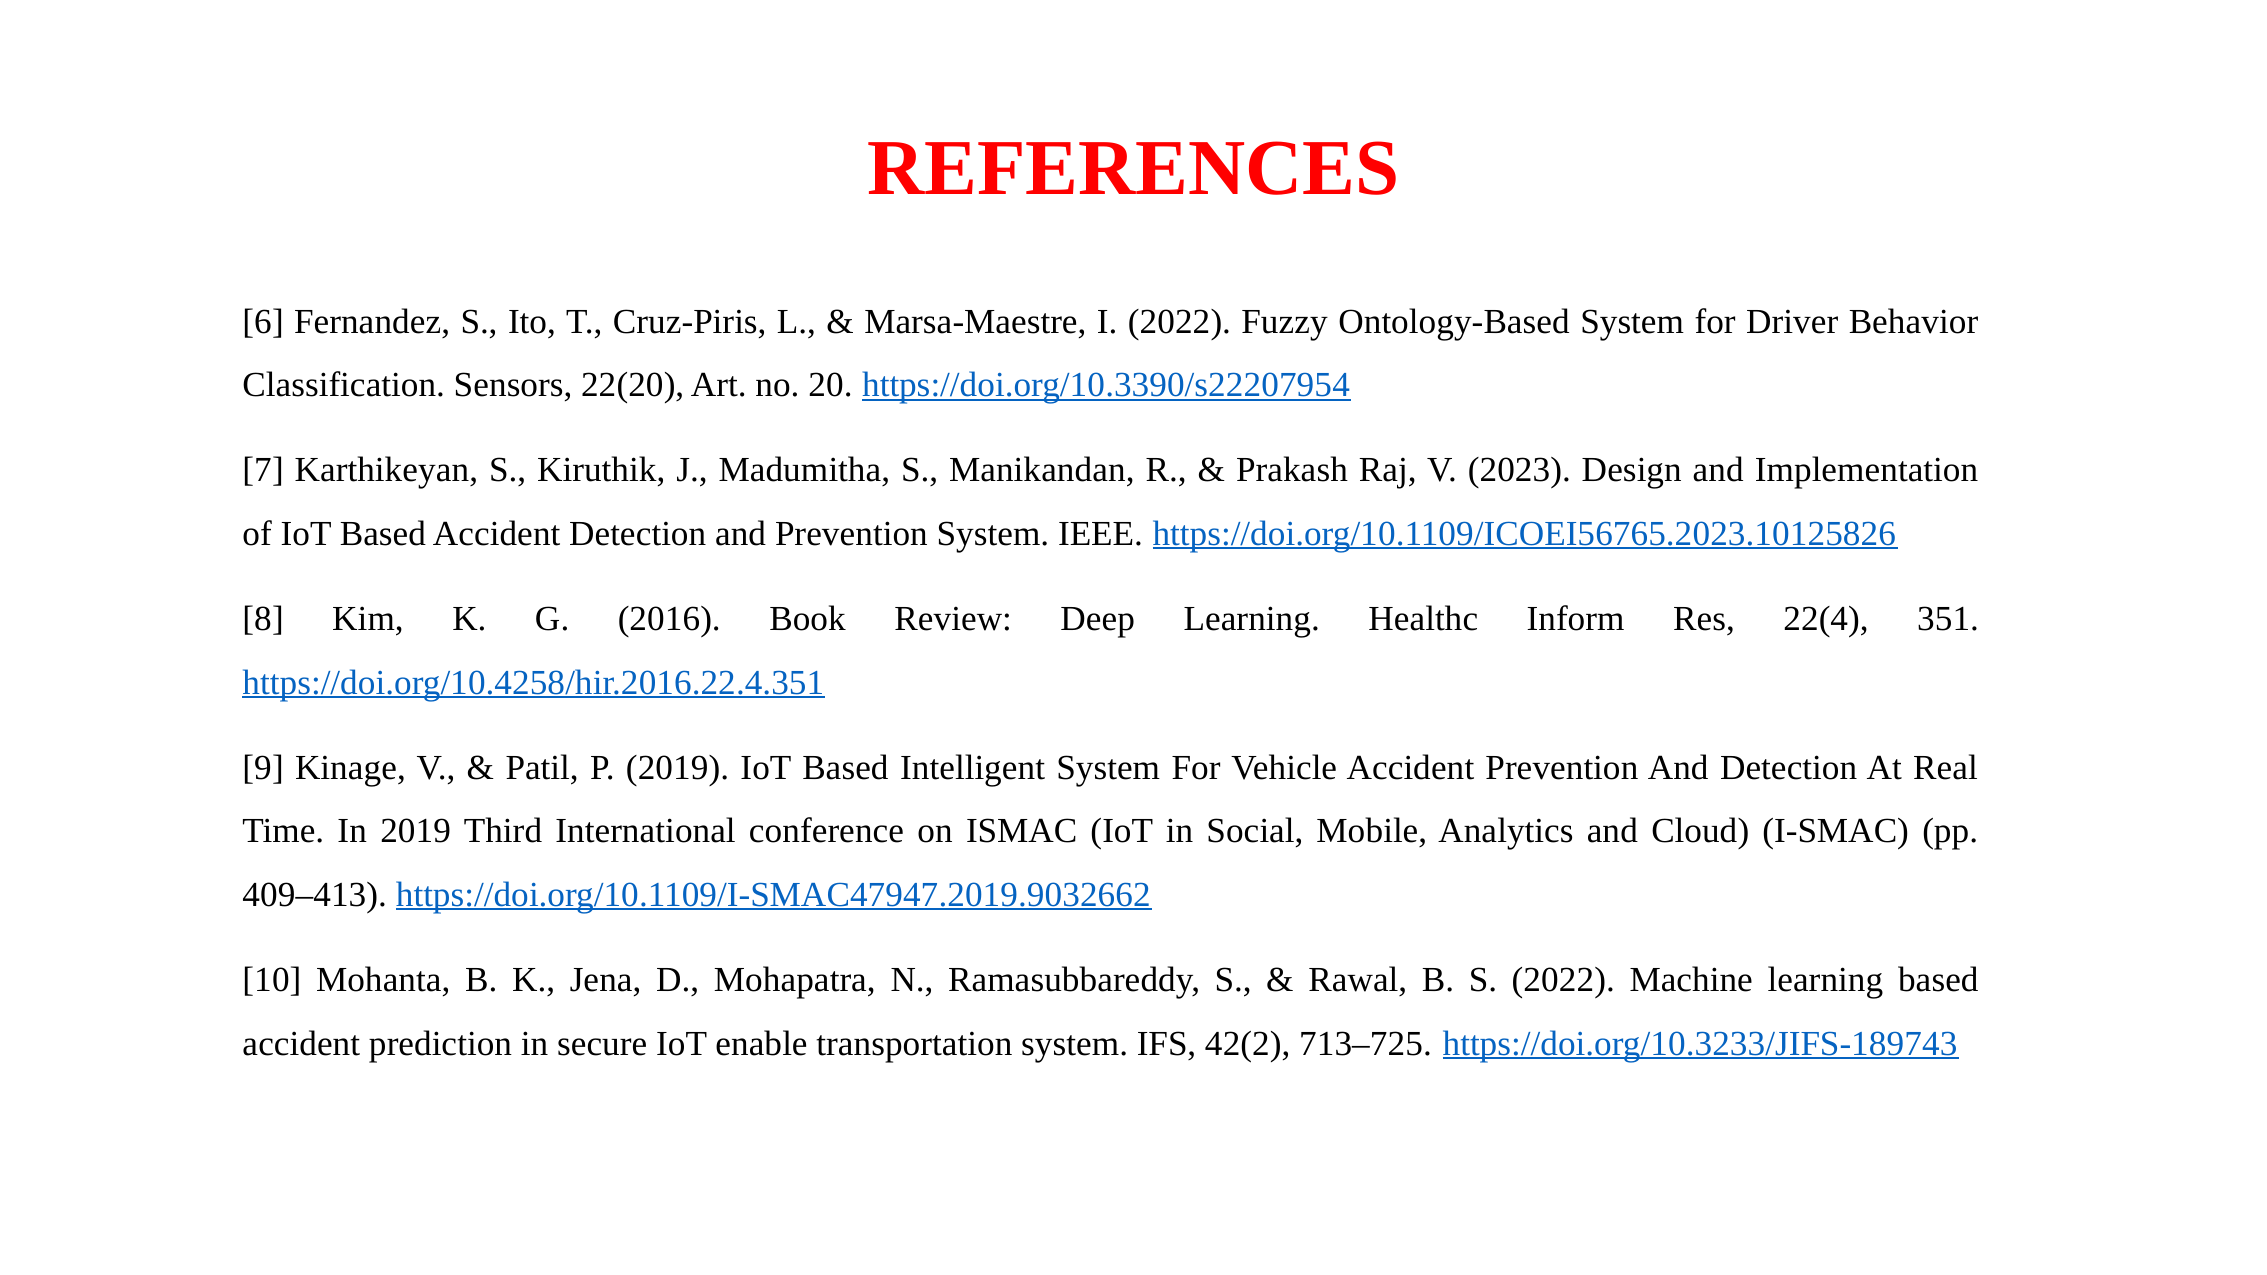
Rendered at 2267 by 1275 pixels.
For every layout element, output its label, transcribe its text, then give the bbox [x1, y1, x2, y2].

list [6] Fernandez, S., Ito, T., Cruz-Piris, L., & Marsa-Maestre, I. (2022). Fuzzy Ontology-Based System for Driver Behavior Classification. Sensors, 22(20), Art. no. 20. https://doi.org/10.3390/s22207954 [7] Karthikeyan, S., Kiruthik, J., Madumitha, S., Manikandan, R., & Prakash Raj, V. (2023). Design and Implementation of IoT Based Accident Detection and Prevention System. IEEE. https://doi.org/10.1109/ICOEI56765.2023.10125826 [8] Kim, K. G. (2016). Book Review: Deep Learning. Healthc Inform Res, 22(4), 351. https://doi.org/10.4258/hir.2016.22.4.351 [9] Kinage, V., & Patil, P. (2019). IoT Based Intelligent System For Vehicle Accident Prevention And Detection At Real Time. In 2019 Third International conference on ISMAC (IoT in Social, Mobile, Analytics and Cloud) (I-SMAC) (pp. 409–413). https://doi.org/10.1109/I-SMAC47947.2019.9032662 [10] Mohanta, B. K., Jena, D., Mohapatra, N., Ramasubbareddy, S., & Rawal, B. S. (2022). Machine learning based accident prediction in secure IoT enable transportation system. IFS, 42(2), 713–725. https://doi.org/10.3233/JIFS-189743 [227, 269, 2075, 1160]
title REFERENCES [155, 67, 2111, 270]
